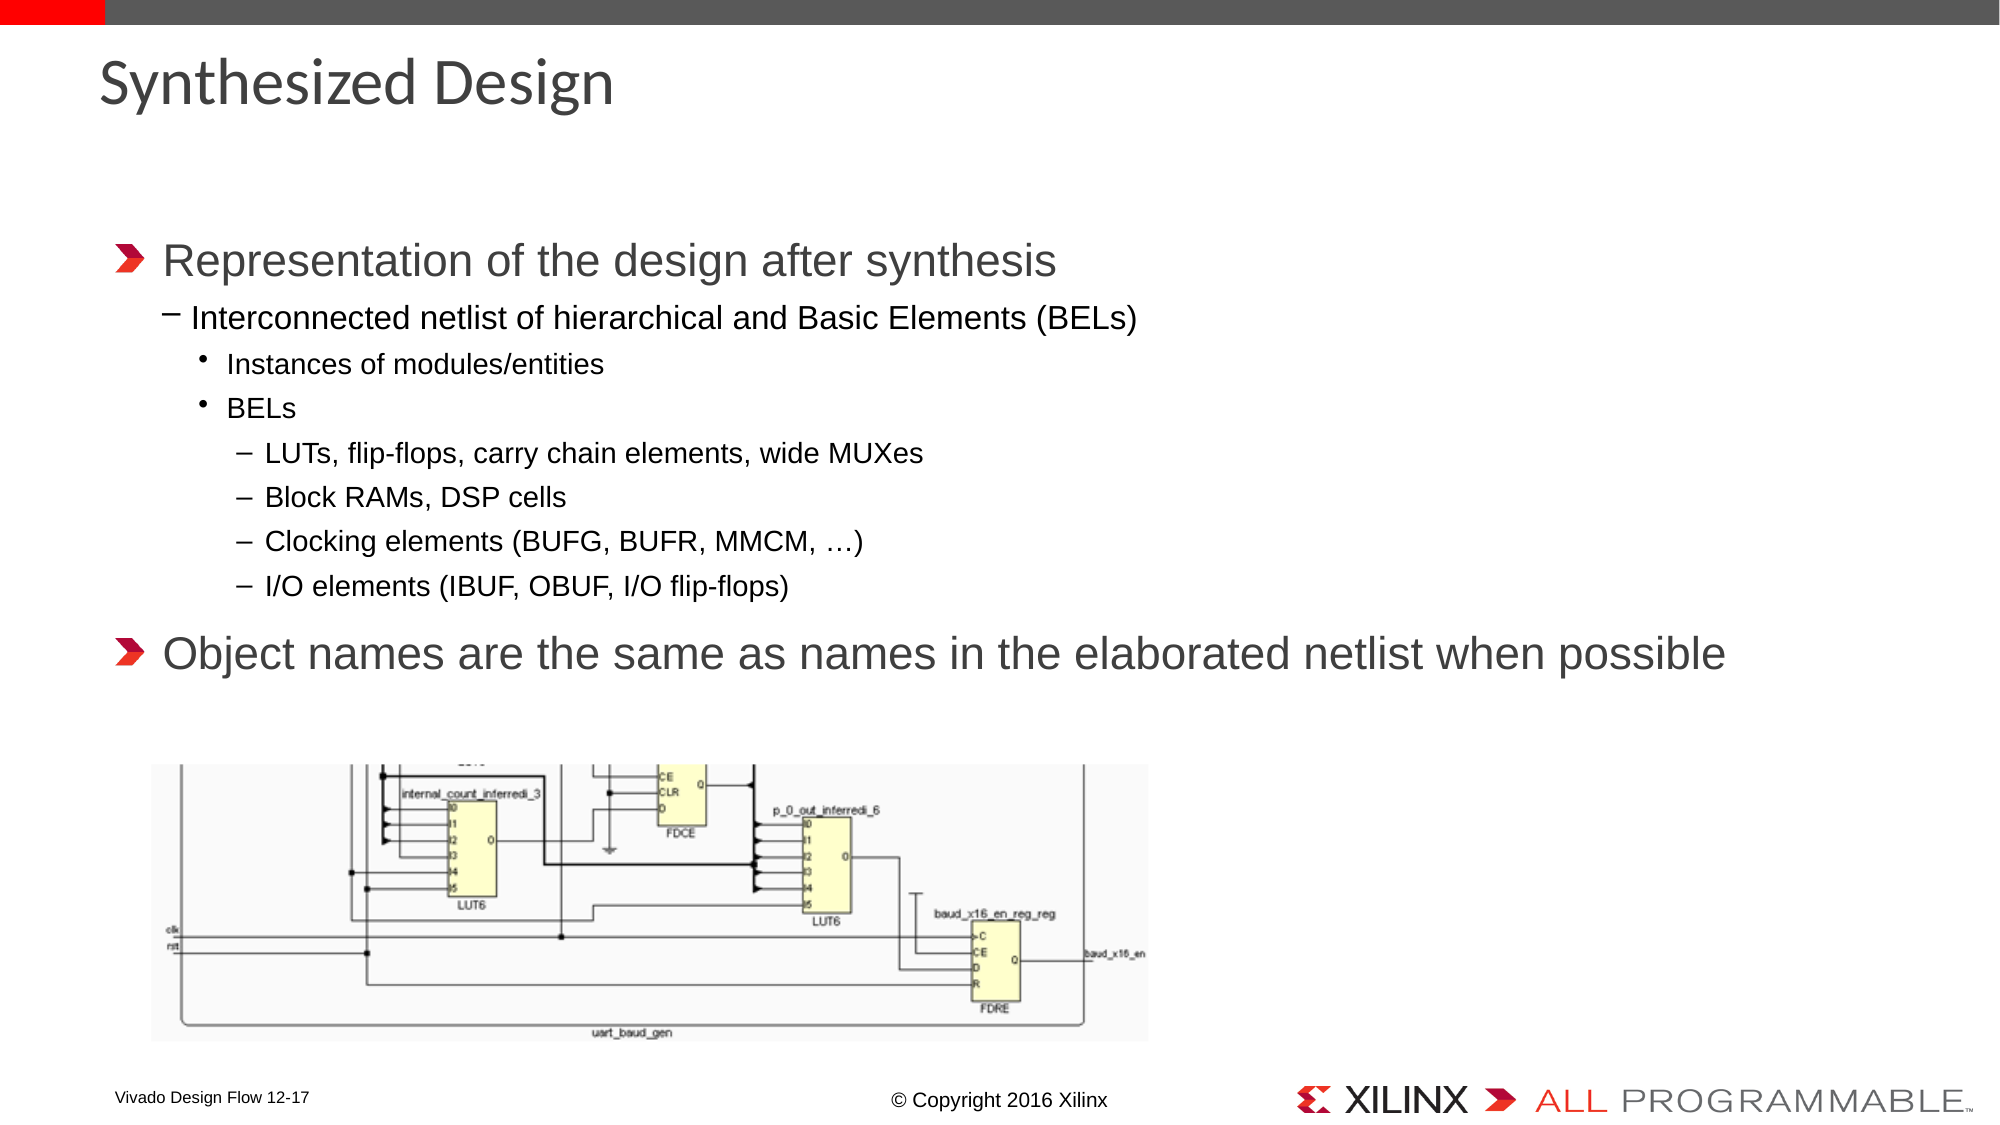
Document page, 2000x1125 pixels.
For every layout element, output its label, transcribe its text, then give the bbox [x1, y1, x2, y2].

slide_number Vivado Design Flow 12-17 [99, 1079, 452, 1125]
title Synthesized Design [99, 34, 1900, 122]
list Representation of the design after synthesis Interconnected netlist of hierarchical and Basic Elements (BELs) Instances of modules/entities BELs LUTs, flip-flops, carry chain elements, wide MUXes Block RAMs, DSP cells Clocking elements (BUFG, BUFR, MMCM, …) I/O elements (IBUF, OBUF, I/O flip-flops) Object names are the same as names in the elaborated netlist when possible [99, 217, 1901, 918]
picture [149, 763, 1150, 1043]
picture [1317, 1086, 1973, 1113]
footer © Copyright 2016 Xilinx [683, 1079, 1317, 1120]
picture [114, 637, 145, 666]
picture [114, 243, 145, 273]
